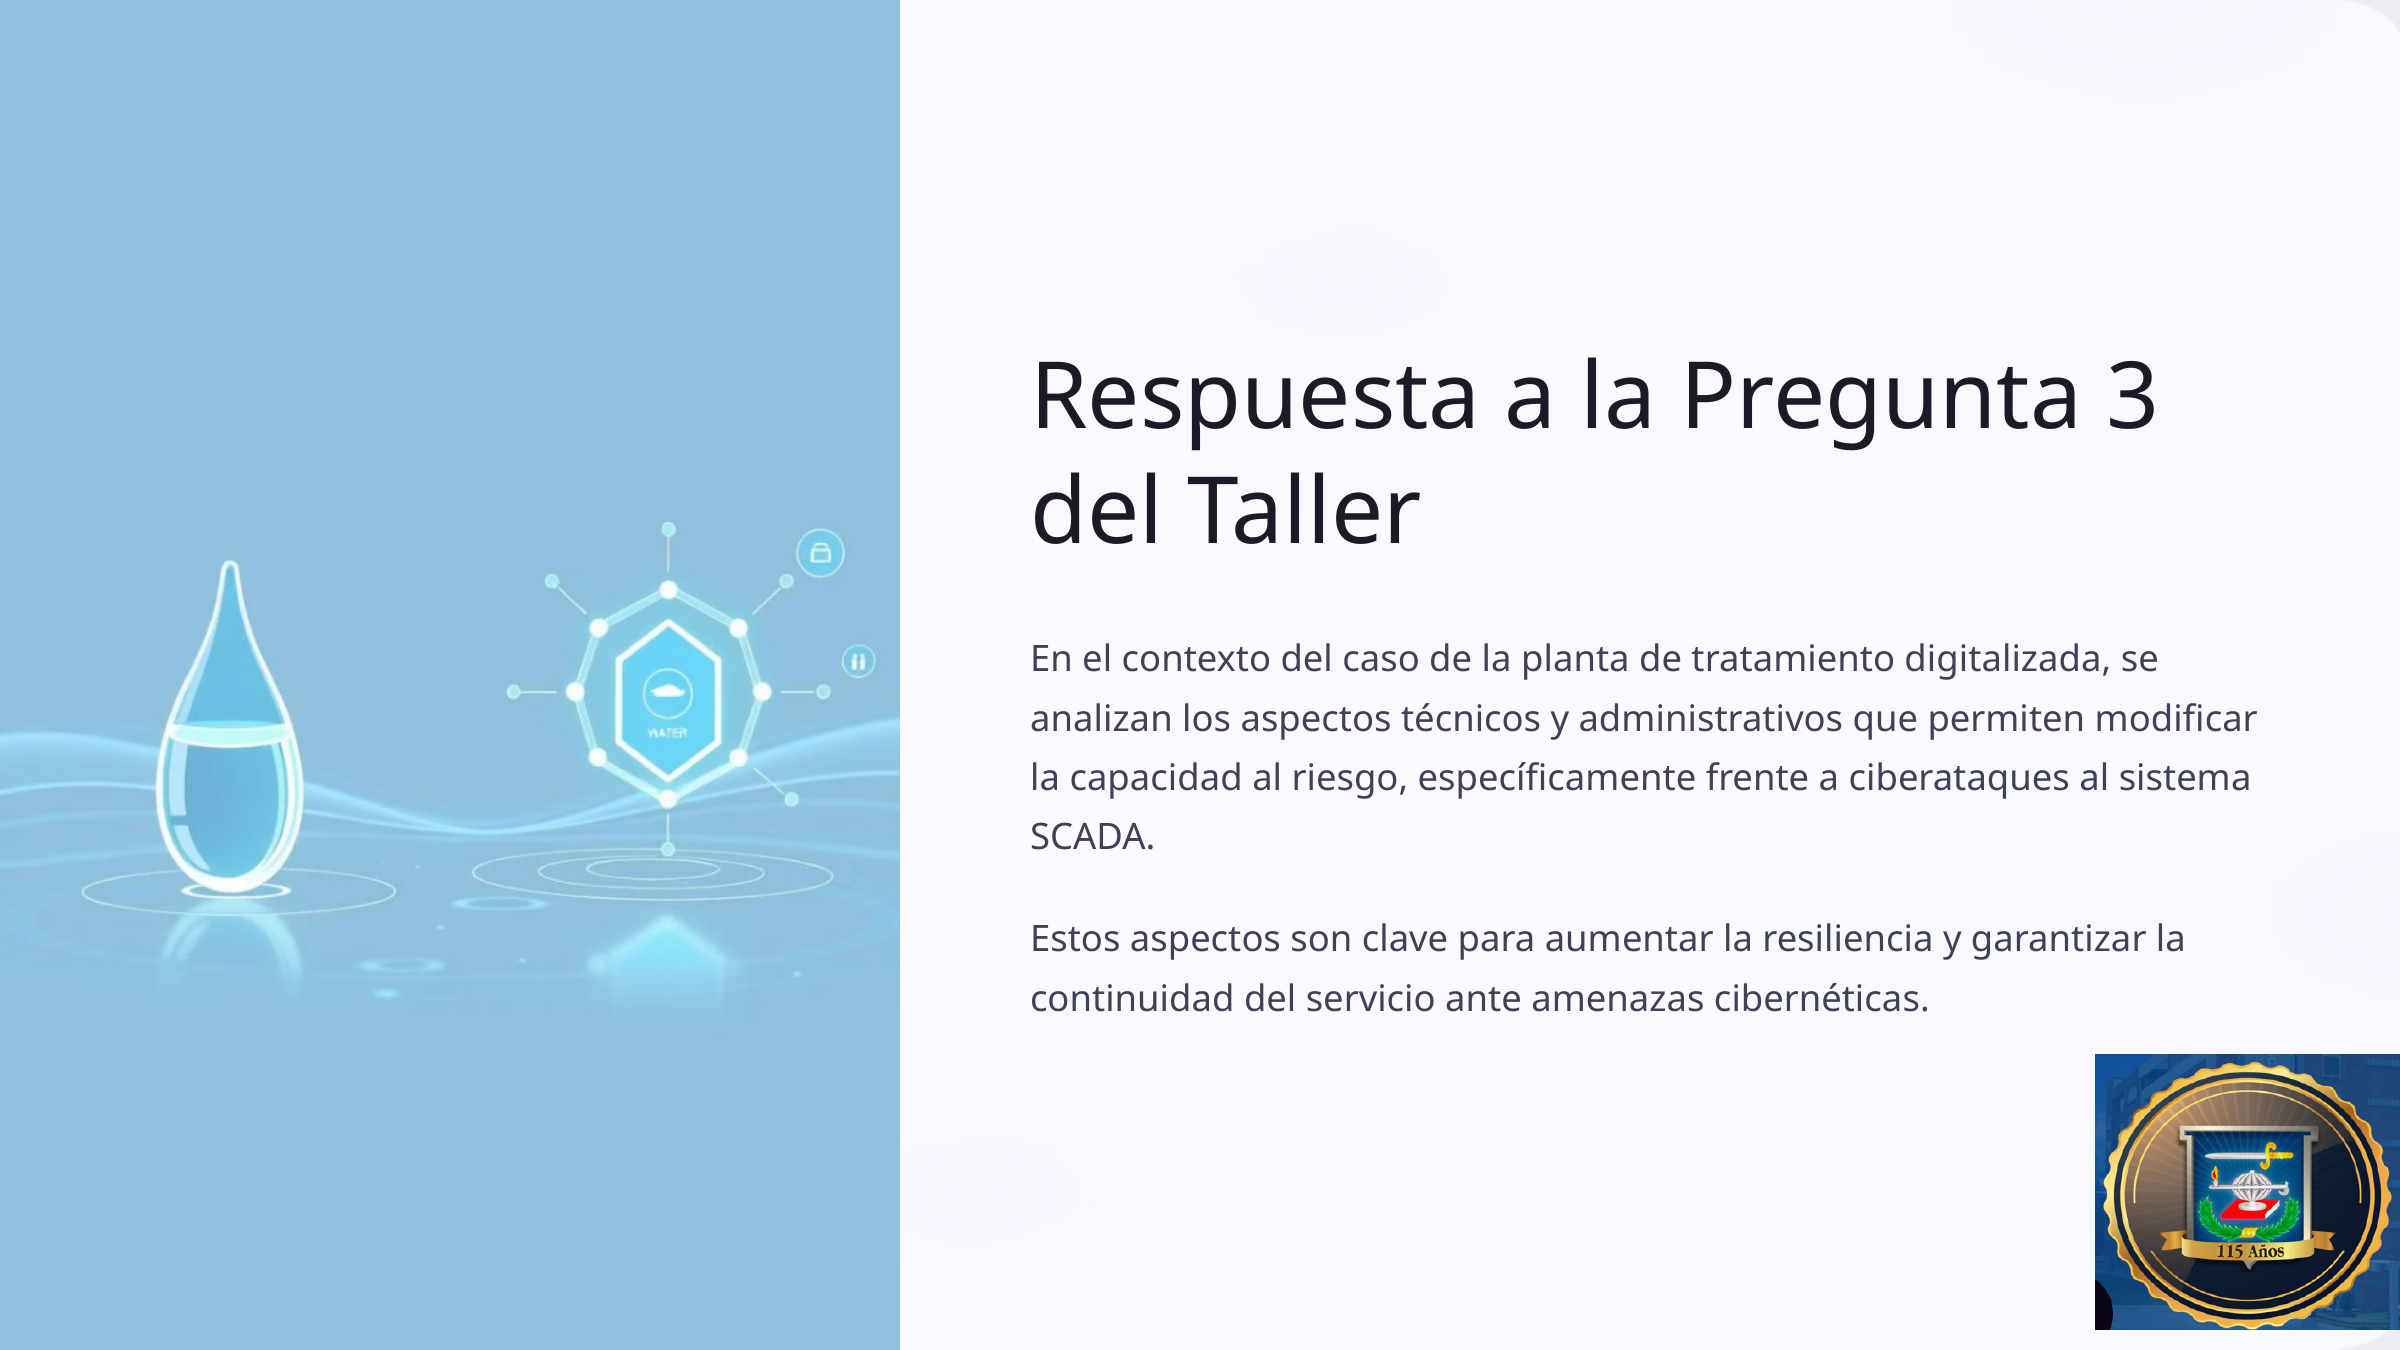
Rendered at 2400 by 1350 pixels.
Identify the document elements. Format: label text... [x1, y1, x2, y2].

text_box Respuesta a la Pregunta 3 del Taller [1030, 331, 2270, 564]
text_box Estos aspectos son clave para aumentar la resiliencia y garantizar la continuidad del servicio ante amenazas cibernéticas. [1030, 899, 2270, 1019]
picture [0, 0, 900, 1350]
text_box En el contexto del caso de la planta de tratamiento digitalizada, se analizan los aspectos técnicos y administrativos que permiten modificar la capacidad al riesgo, específicamente frente a ciberataques al sistema SCADA. [1030, 619, 2270, 858]
picture [2095, 1054, 2400, 1339]
